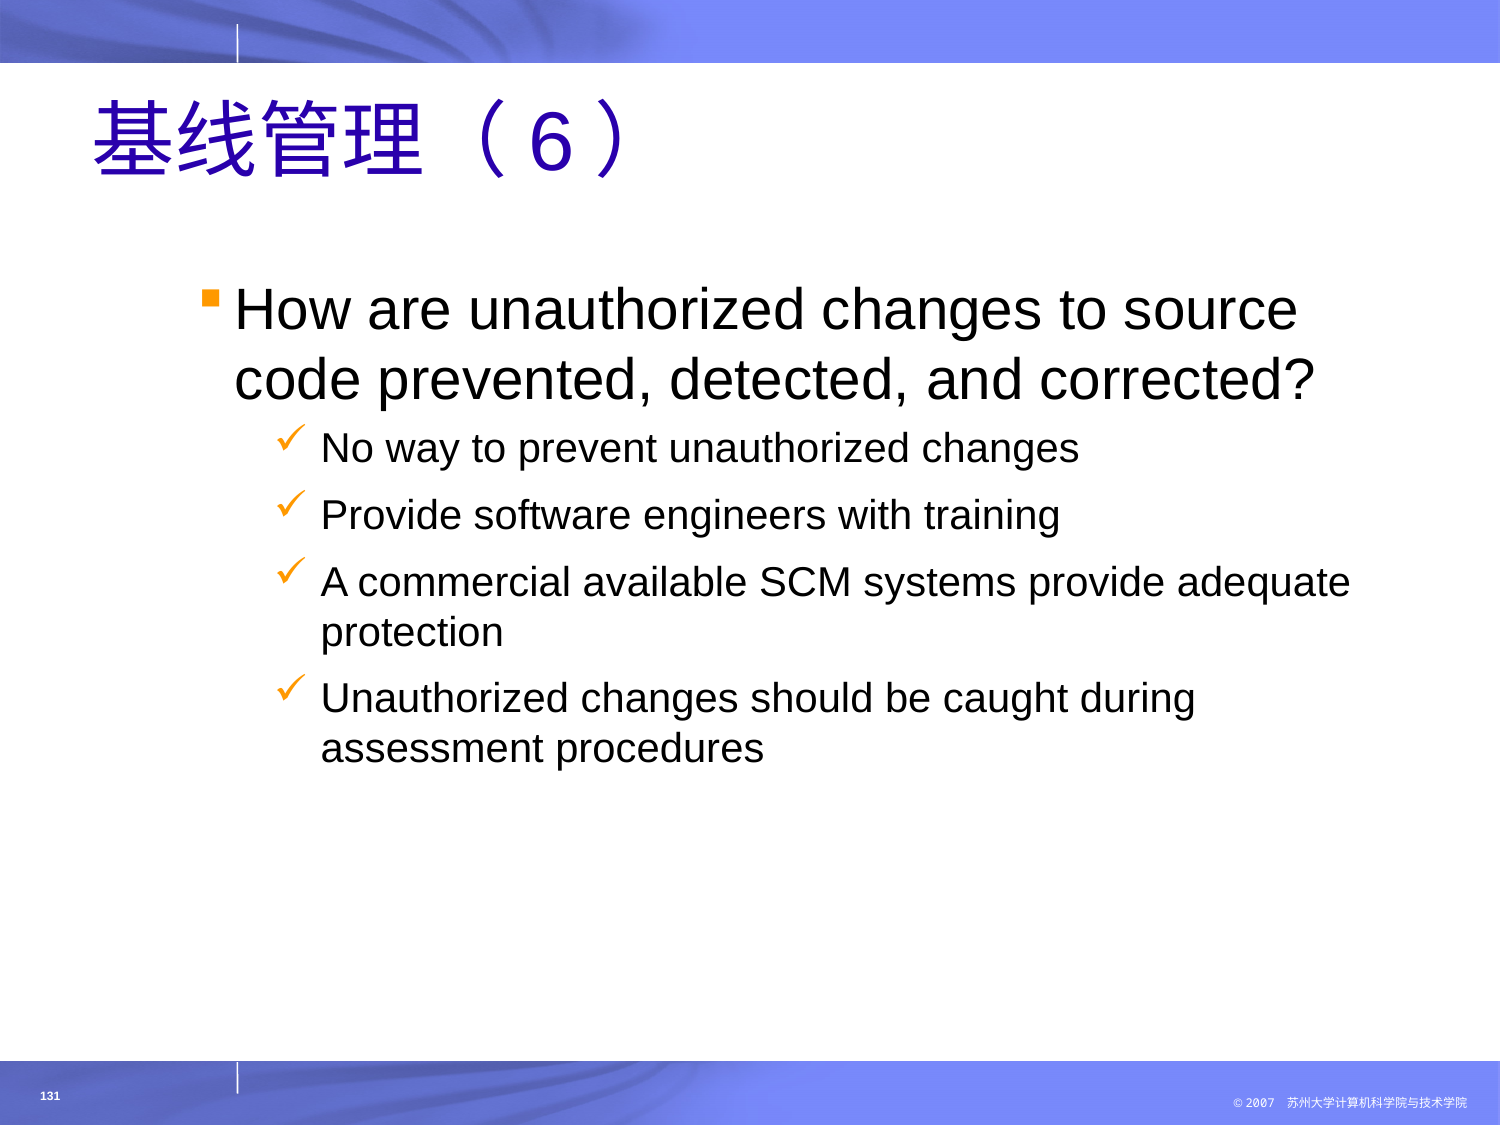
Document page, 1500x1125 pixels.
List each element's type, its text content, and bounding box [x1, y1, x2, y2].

slide_number 131 [25, 1066, 191, 1120]
picture [0, 1061, 1500, 1125]
picture [0, 0, 1500, 63]
list How are unauthorized changes to source code prevented, detected, and corrected? No way to prevent unauthorized changes Provide software engineers with training A commercial available SCM systems provide adequate protection Unauthorized changes should be caught during assessment procedures [182, 263, 1388, 904]
title 基线管理（6） [76, 91, 1430, 210]
